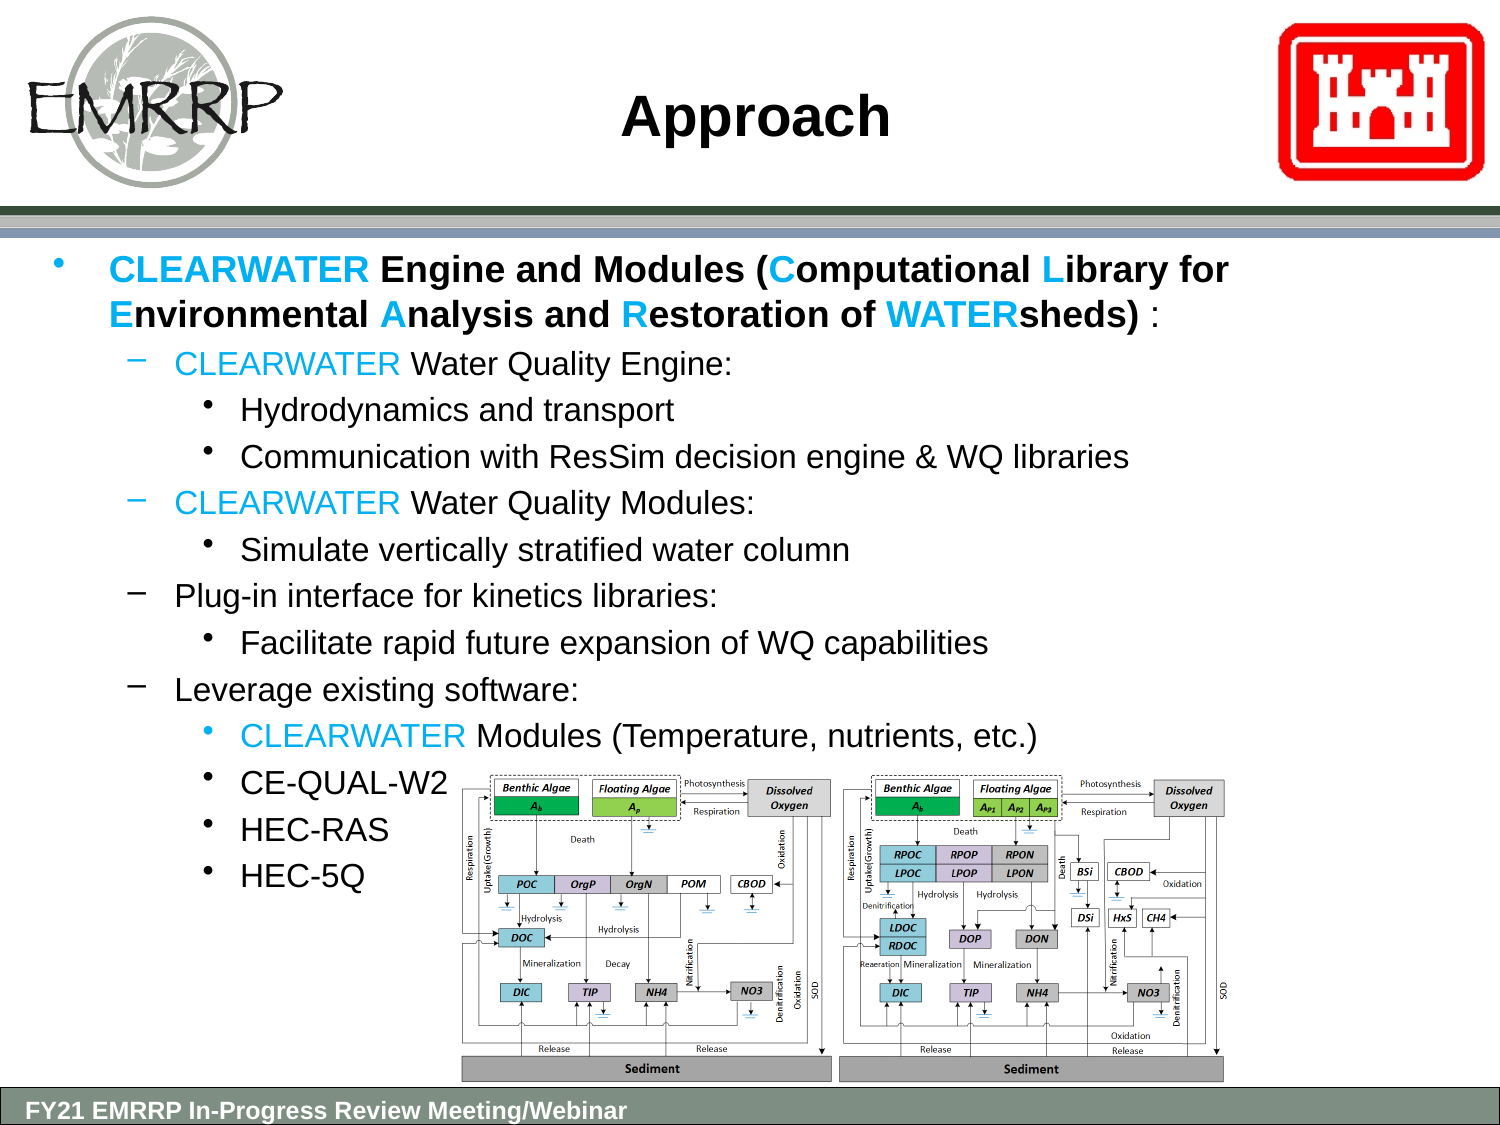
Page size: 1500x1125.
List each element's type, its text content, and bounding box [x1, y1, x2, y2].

picture [24, 12, 274, 191]
picture [459, 774, 1236, 1085]
picture [1275, 21, 1488, 183]
title Approach [274, 11, 1238, 216]
list CLEARWATER Engine and Modules (Computational Library for Environmental Analysis and Restoration of WATERsheds) : CLEARWATER Water Quality Engine: Hydrodynamics and transport Communication with ResSim decision engine & WQ libraries CLEARWATER Water Quality Modules: Simulate vertically stratified water column Plug-in interface for kinetics libraries: Facilitate rapid future expansion of WQ capabilities Leverage existing software: CLEARWATER Modules (Temperature, nutrients, etc.) CE-QUAL-W2 HEC-RAS HEC-5Q [37, 237, 1313, 913]
picture [0, 206, 1500, 238]
